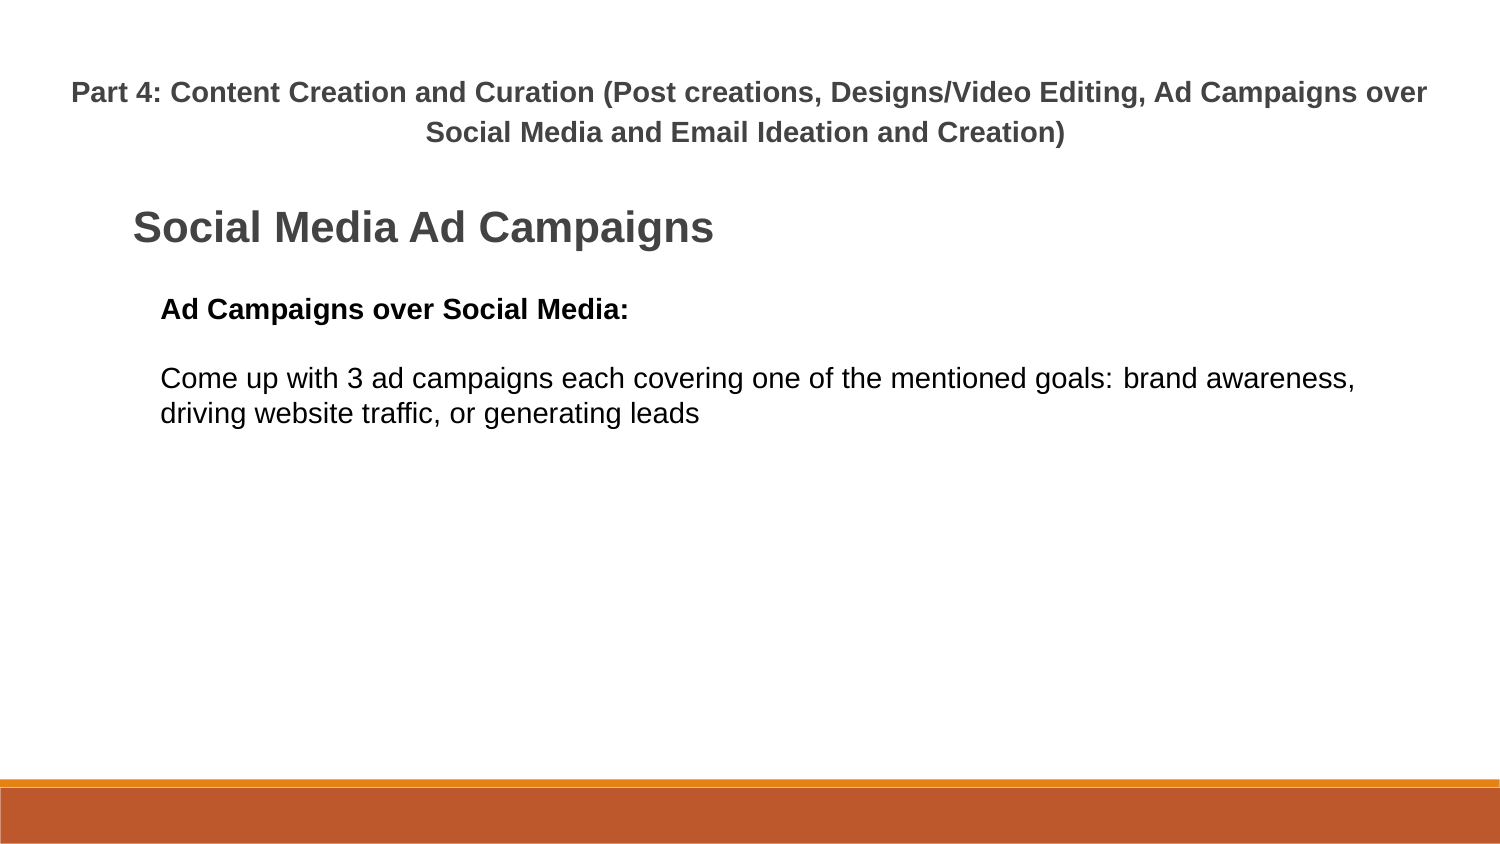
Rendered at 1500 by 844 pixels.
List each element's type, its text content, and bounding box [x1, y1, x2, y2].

text_box Part 4: Content Creation and Curation (Post creations, Designs/Video Editing, Ad Campaigns over Social Media and Email Ideation and Creation) [29, 53, 1471, 164]
text_box Ad Campaigns over Social Media: Come up with 3 ad campaigns each covering one of the mentioned goals: brand awareness, driving website traffic, or generating leads [70, 274, 1414, 480]
text_box Social Media Ad Campaigns [117, 175, 1367, 314]
